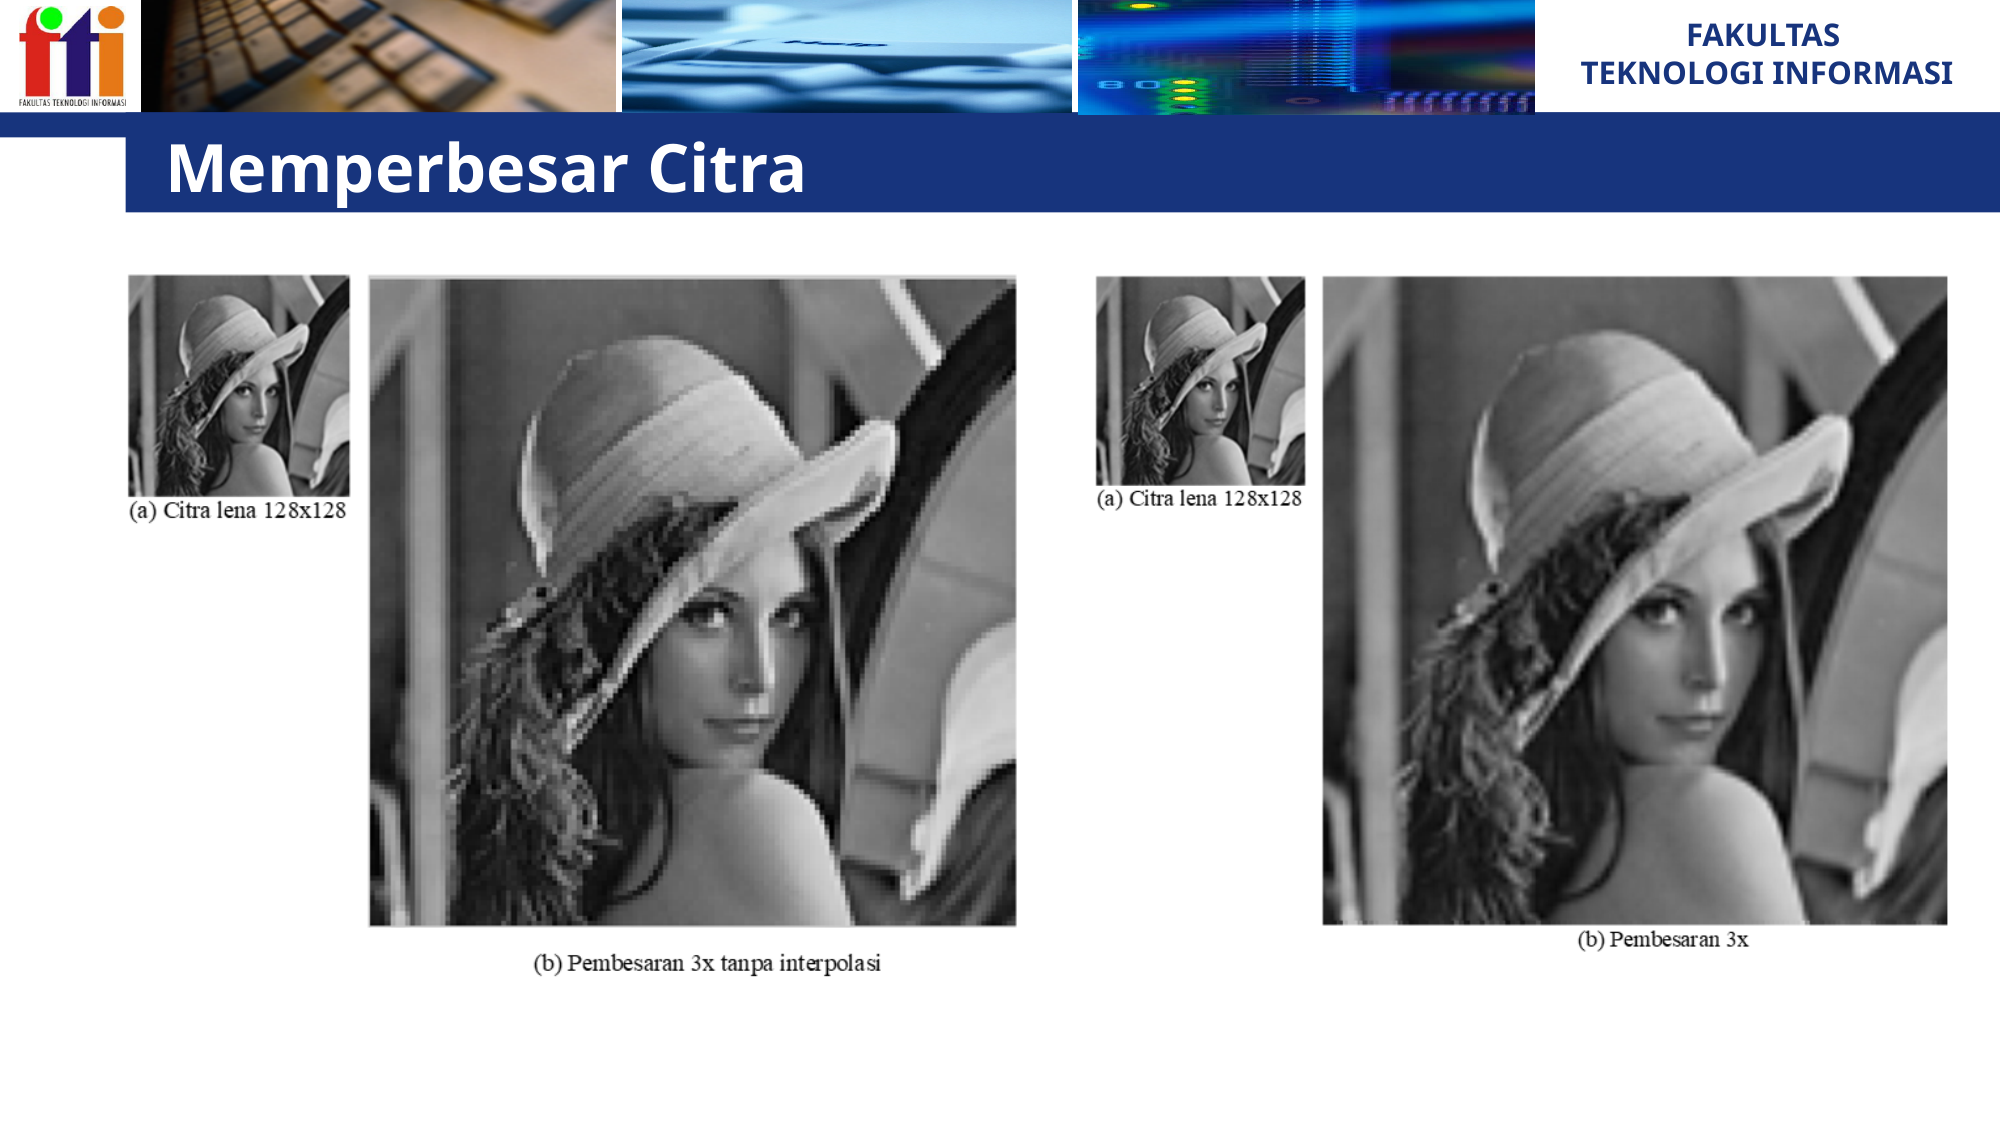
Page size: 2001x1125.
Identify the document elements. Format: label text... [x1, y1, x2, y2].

picture [622, 0, 1072, 113]
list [101, 255, 1039, 988]
picture [1078, 0, 1535, 115]
picture [1070, 255, 1972, 965]
picture [19, 6, 126, 106]
title Memperbesar Citra [149, 119, 1934, 213]
picture [141, 0, 616, 112]
